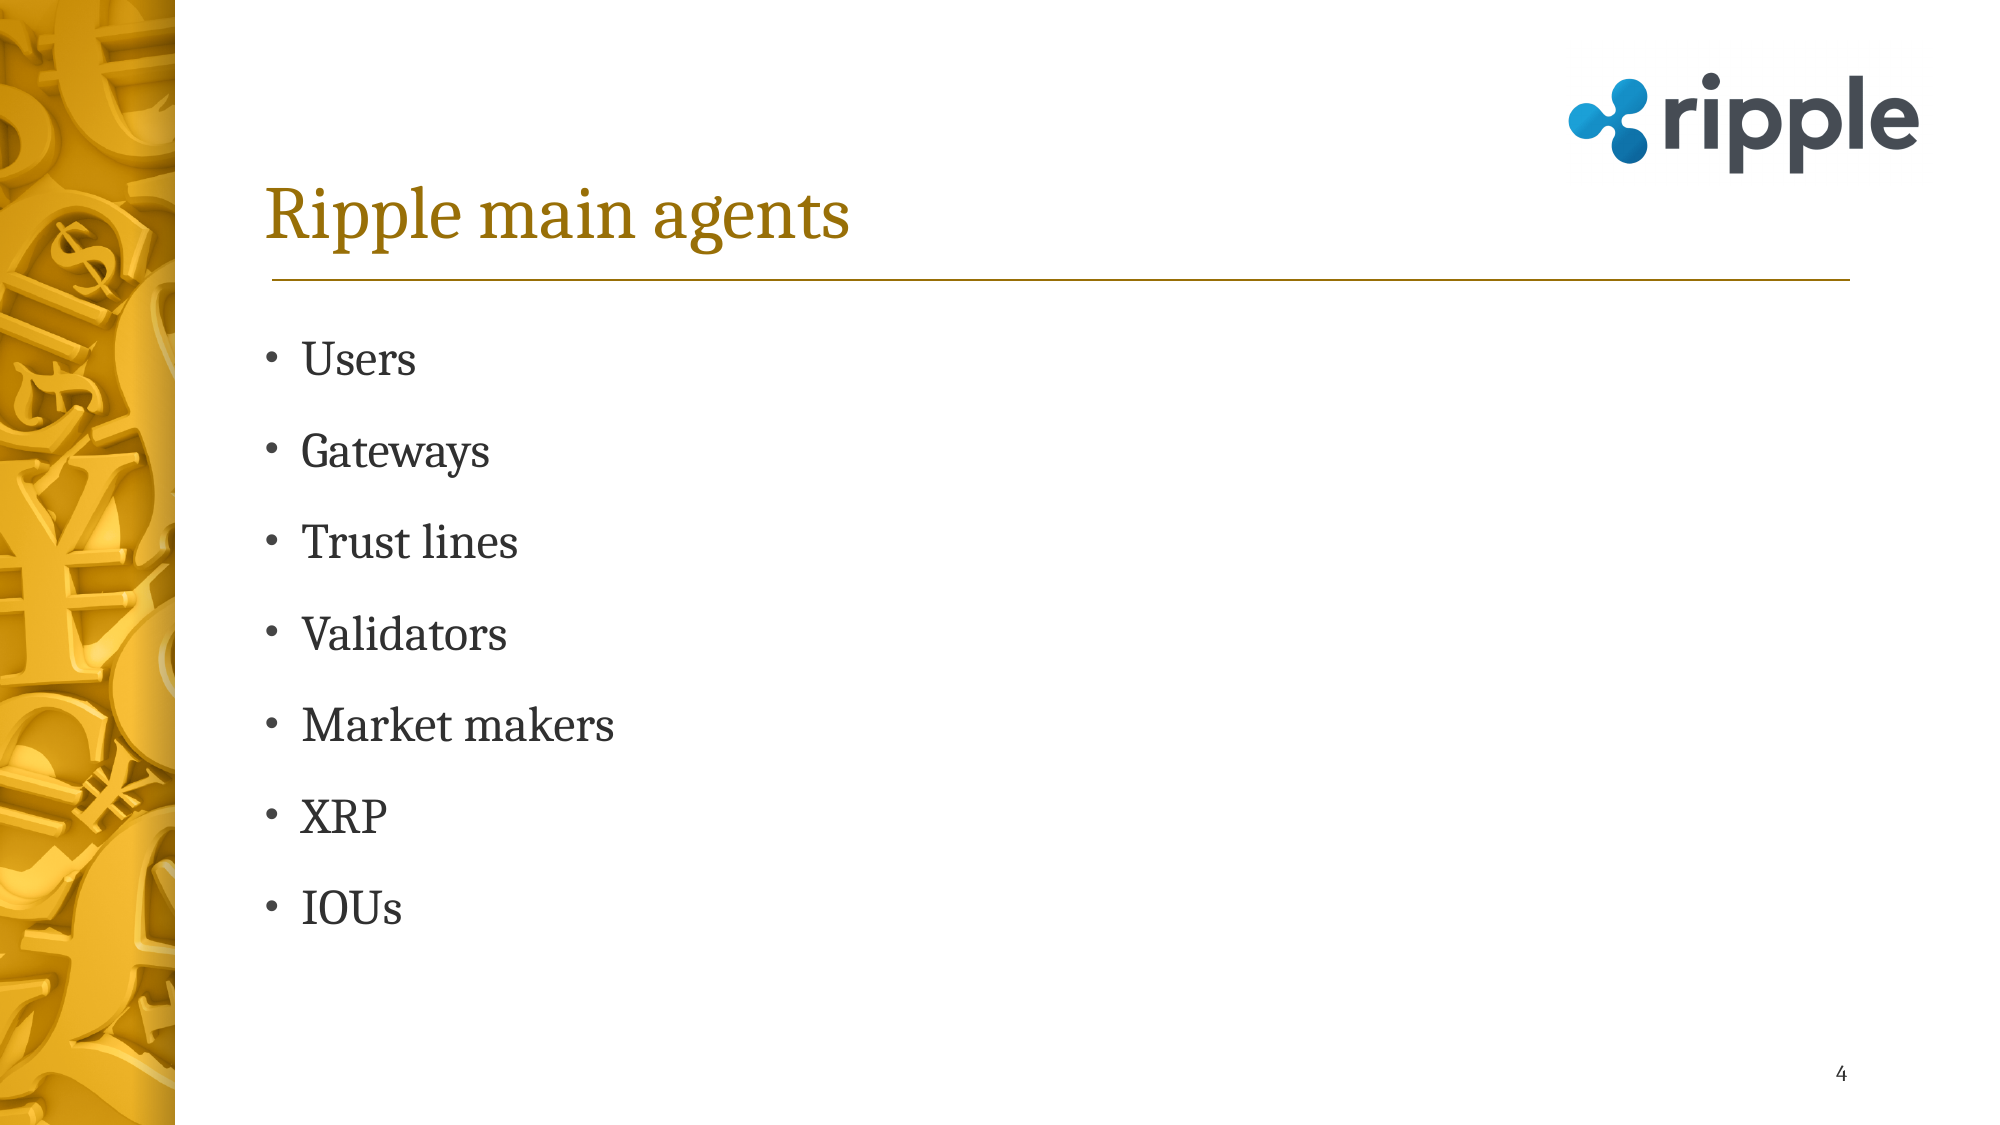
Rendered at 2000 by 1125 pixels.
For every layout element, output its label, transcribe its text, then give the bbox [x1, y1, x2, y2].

slide_number 4 [1687, 1050, 1863, 1096]
title Ripple main agents [249, 62, 1863, 263]
picture [1566, 40, 1933, 186]
picture [0, 0, 175, 1125]
list Users Gateways Trust lines Validators Market makers XRP IOUs [249, 324, 1863, 1012]
